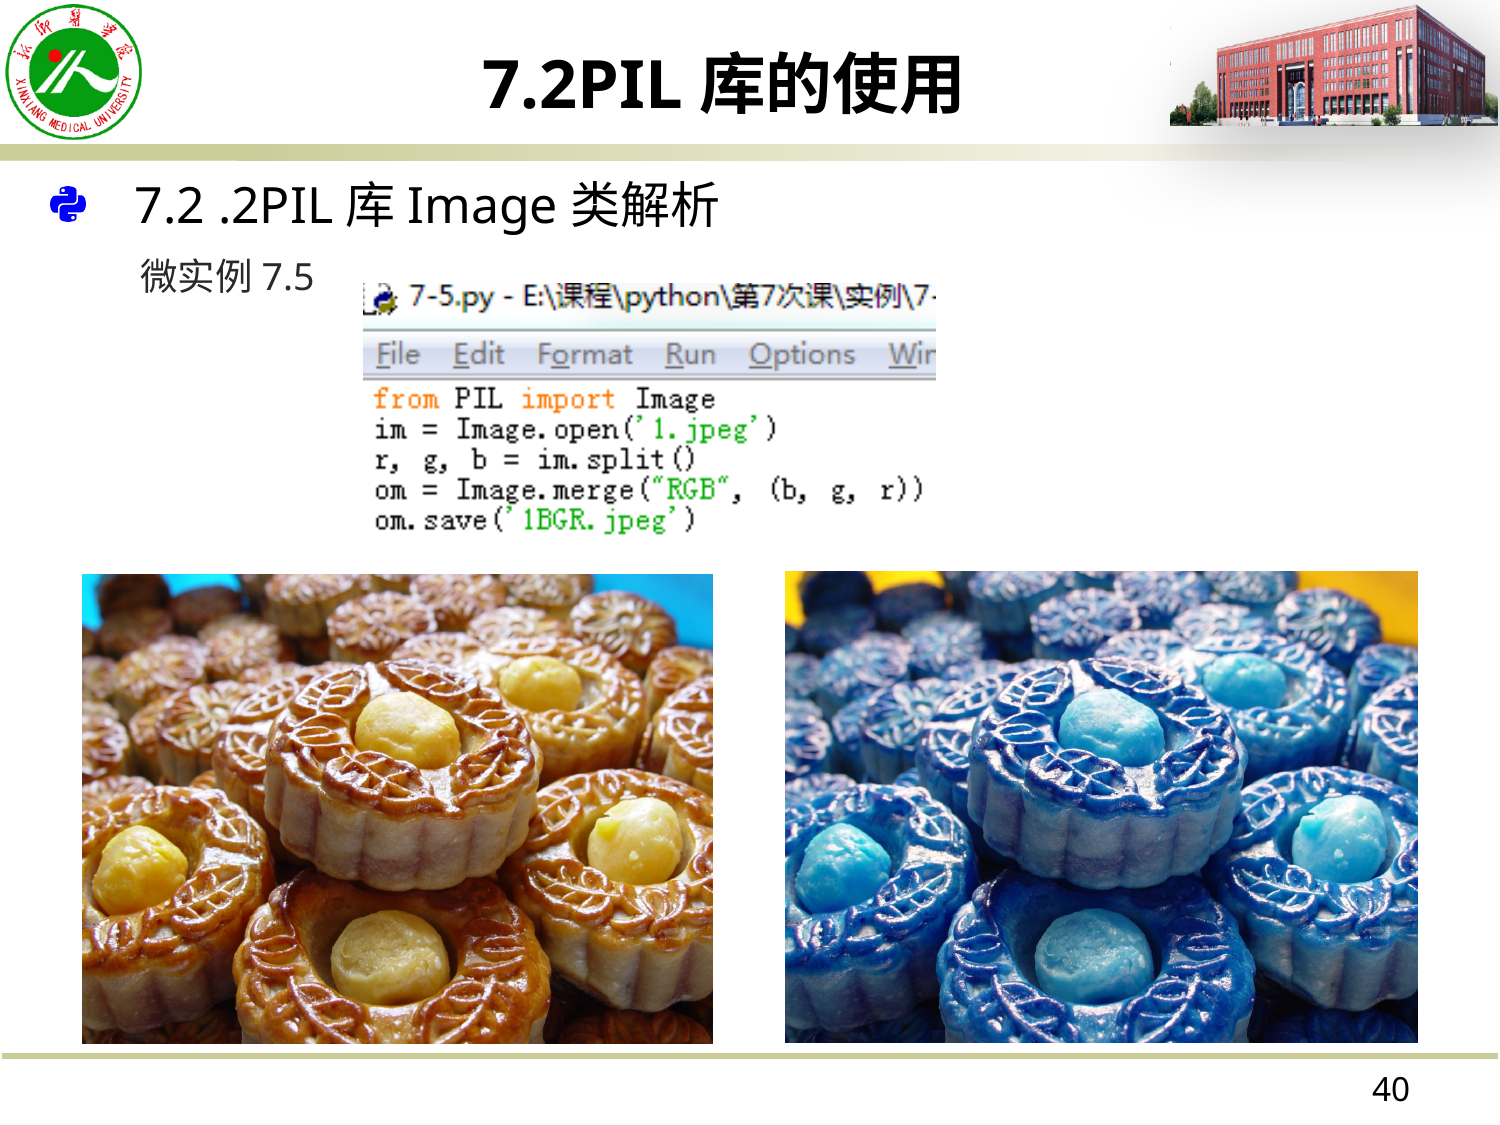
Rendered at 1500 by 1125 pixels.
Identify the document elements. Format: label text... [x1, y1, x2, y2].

text_box 微实例7.5 [125, 246, 330, 306]
picture [81, 283, 1419, 1044]
picture [5, 4, 142, 140]
list 7.2 .2PIL库Image类解析 [35, 164, 1447, 918]
title 7.2PIL库的使用 [277, 30, 1171, 130]
picture [50, 186, 86, 222]
picture [1170, 4, 1498, 126]
picture [2, 1053, 1498, 1059]
slide_number 40 [1271, 1060, 1426, 1121]
